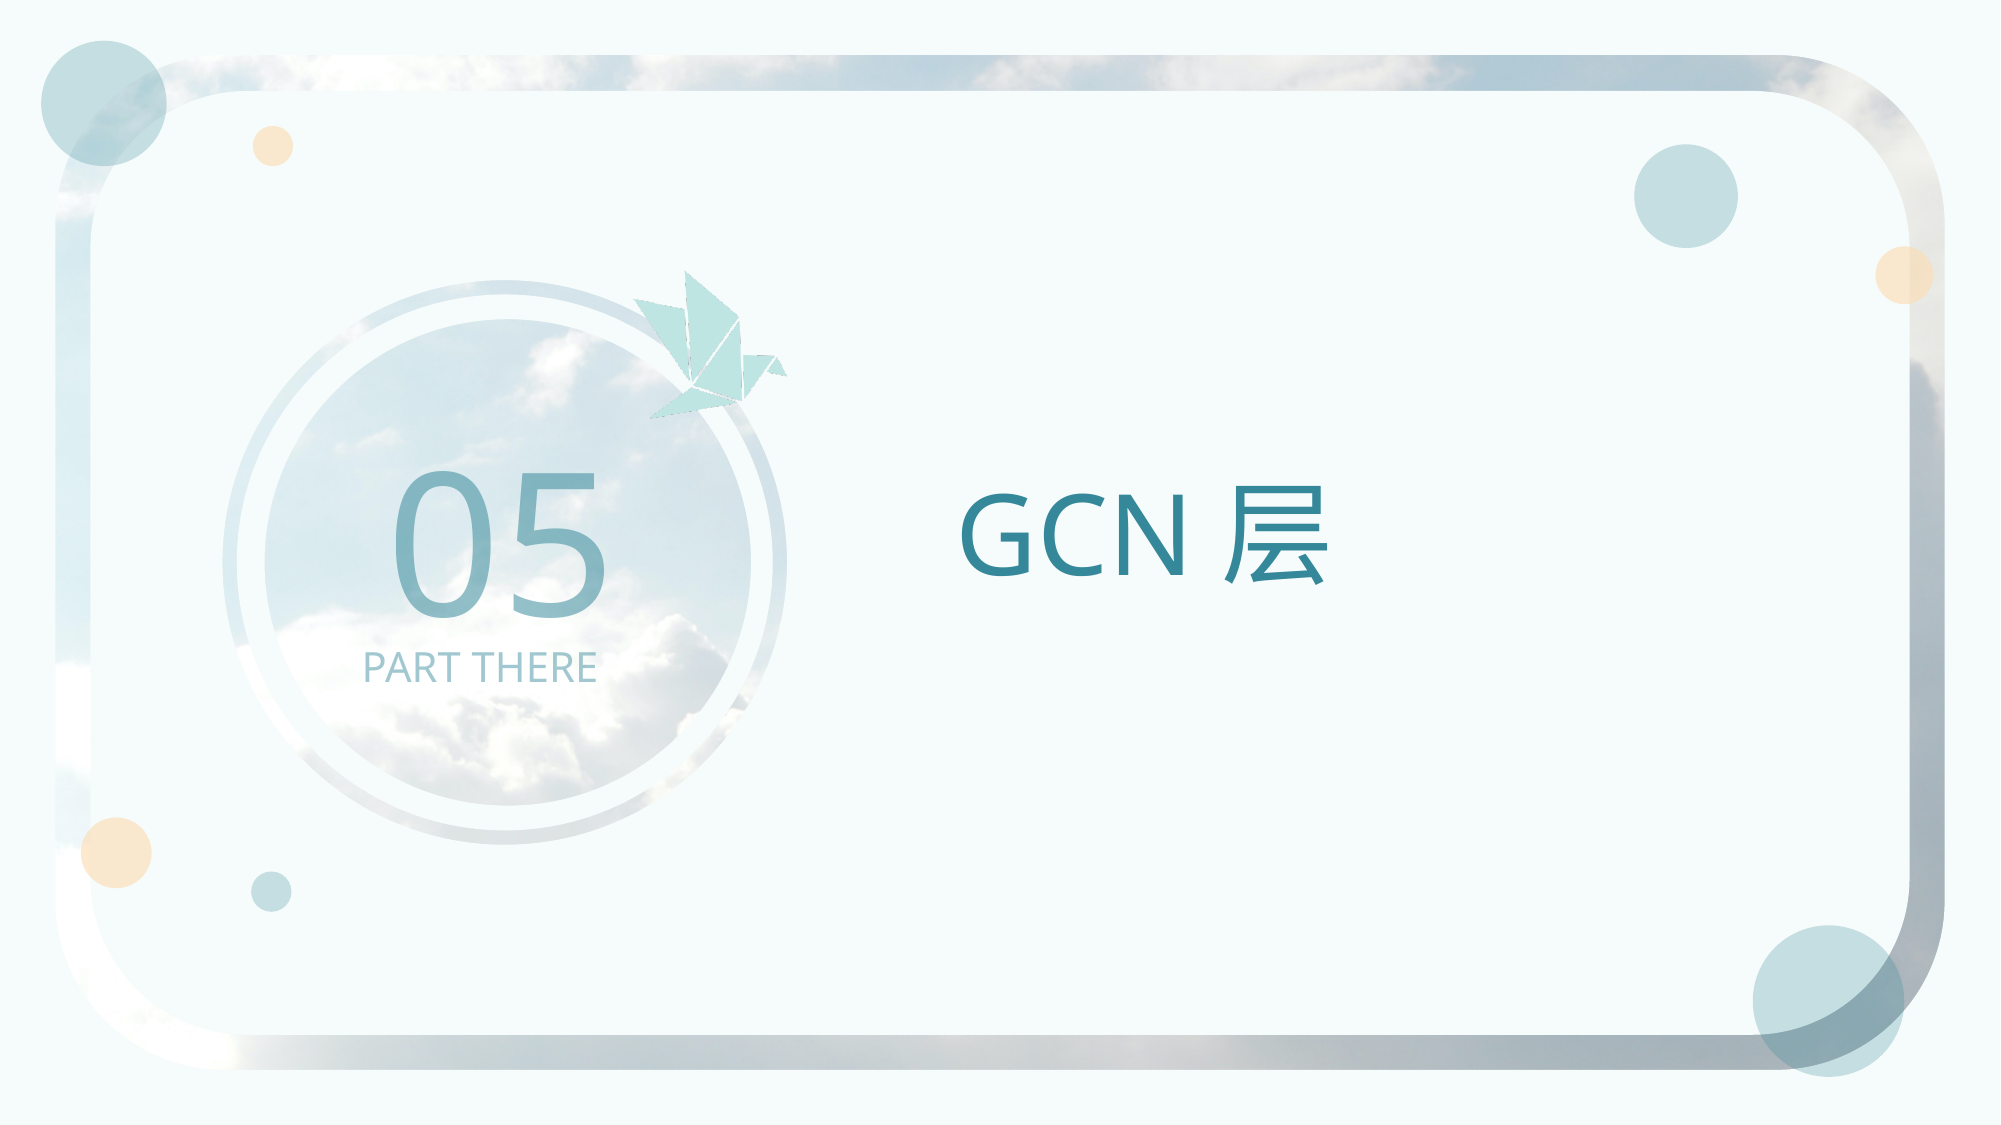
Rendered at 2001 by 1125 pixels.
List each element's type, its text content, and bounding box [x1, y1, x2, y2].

text_box [252, 125, 294, 167]
text_box PART THERE [346, 633, 680, 699]
text_box [41, 40, 167, 167]
picture [57, 158, 1791, 1068]
text_box [251, 871, 292, 912]
text_box [0, 0, 2000, 1125]
text_box GCN层 [941, 455, 1733, 606]
text_box [1752, 925, 1905, 1077]
picture [224, 266, 792, 843]
picture [158, 56, 1943, 1006]
text_box [80, 817, 152, 889]
text_box 05 [371, 408, 655, 633]
text_box [1634, 144, 1738, 248]
text_box [1875, 246, 1934, 305]
